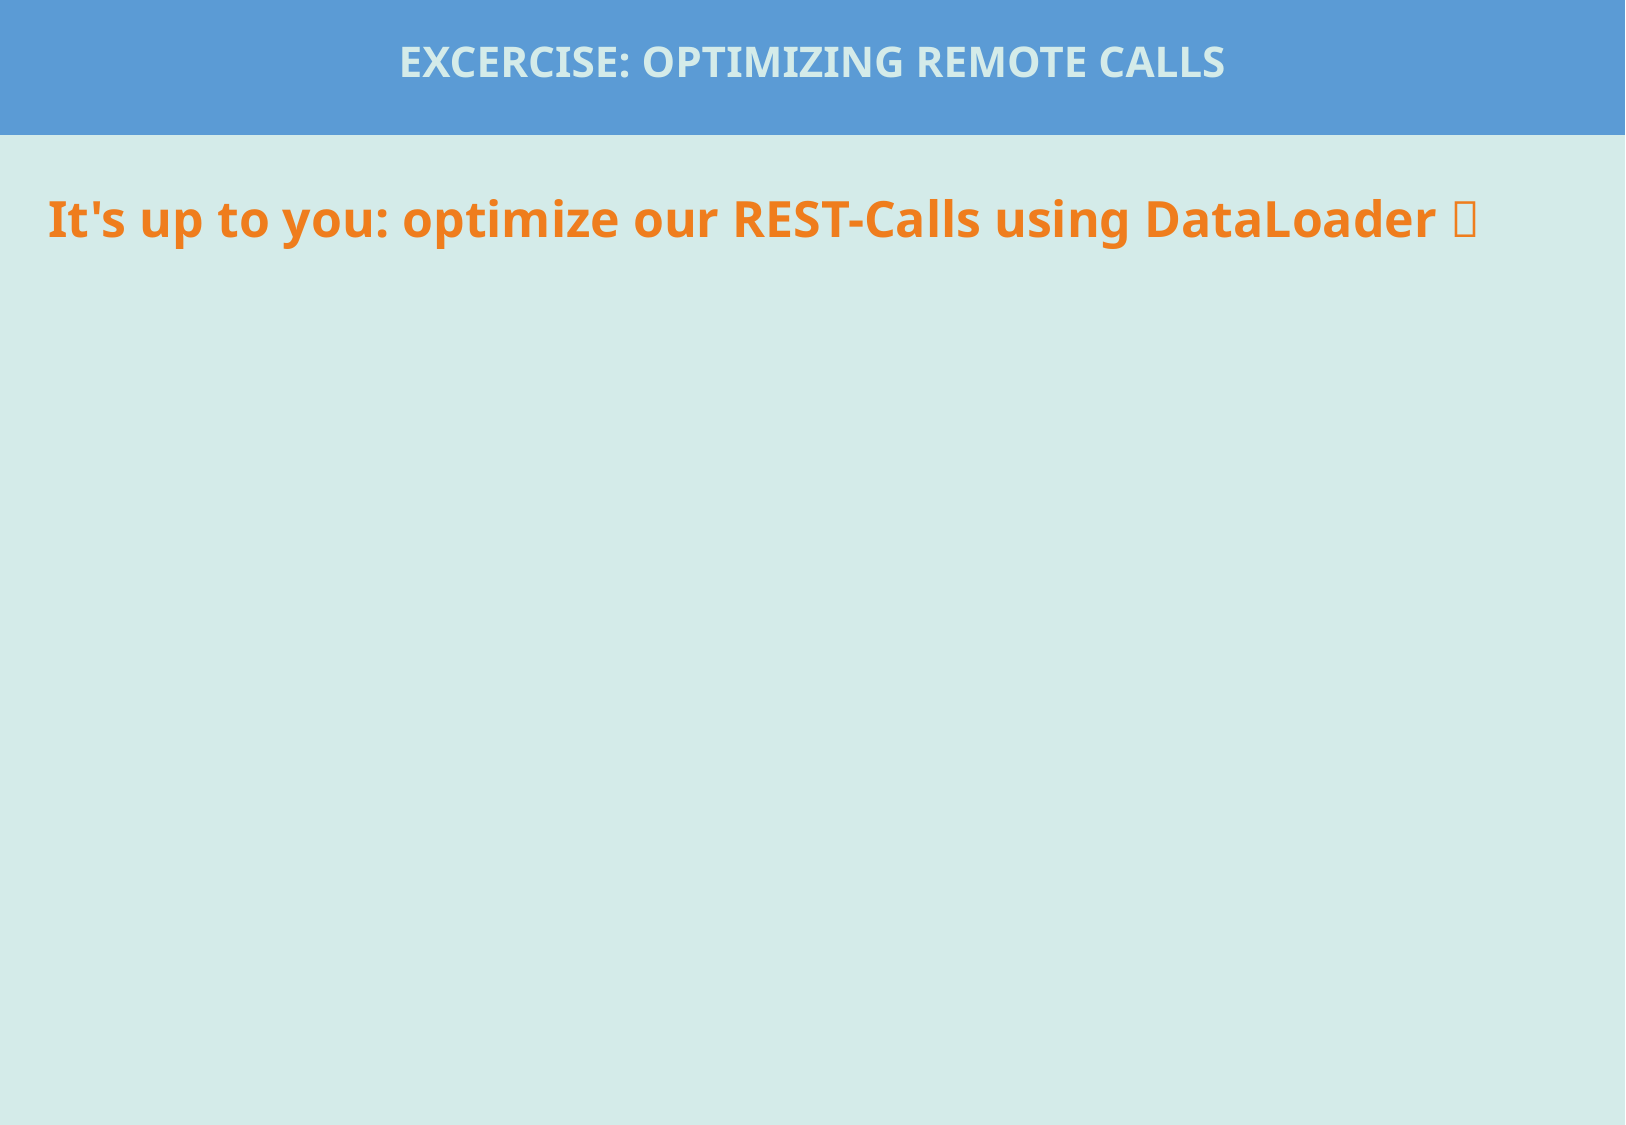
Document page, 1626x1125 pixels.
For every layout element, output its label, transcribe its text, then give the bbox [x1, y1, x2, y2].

text_box It's up to you: optimize our REST-Calls using DataLoader 🔥 [33, 168, 1589, 327]
text_box [0, 127, 1625, 136]
title Excercise: Optimizing remote calls [0, 0, 1625, 127]
